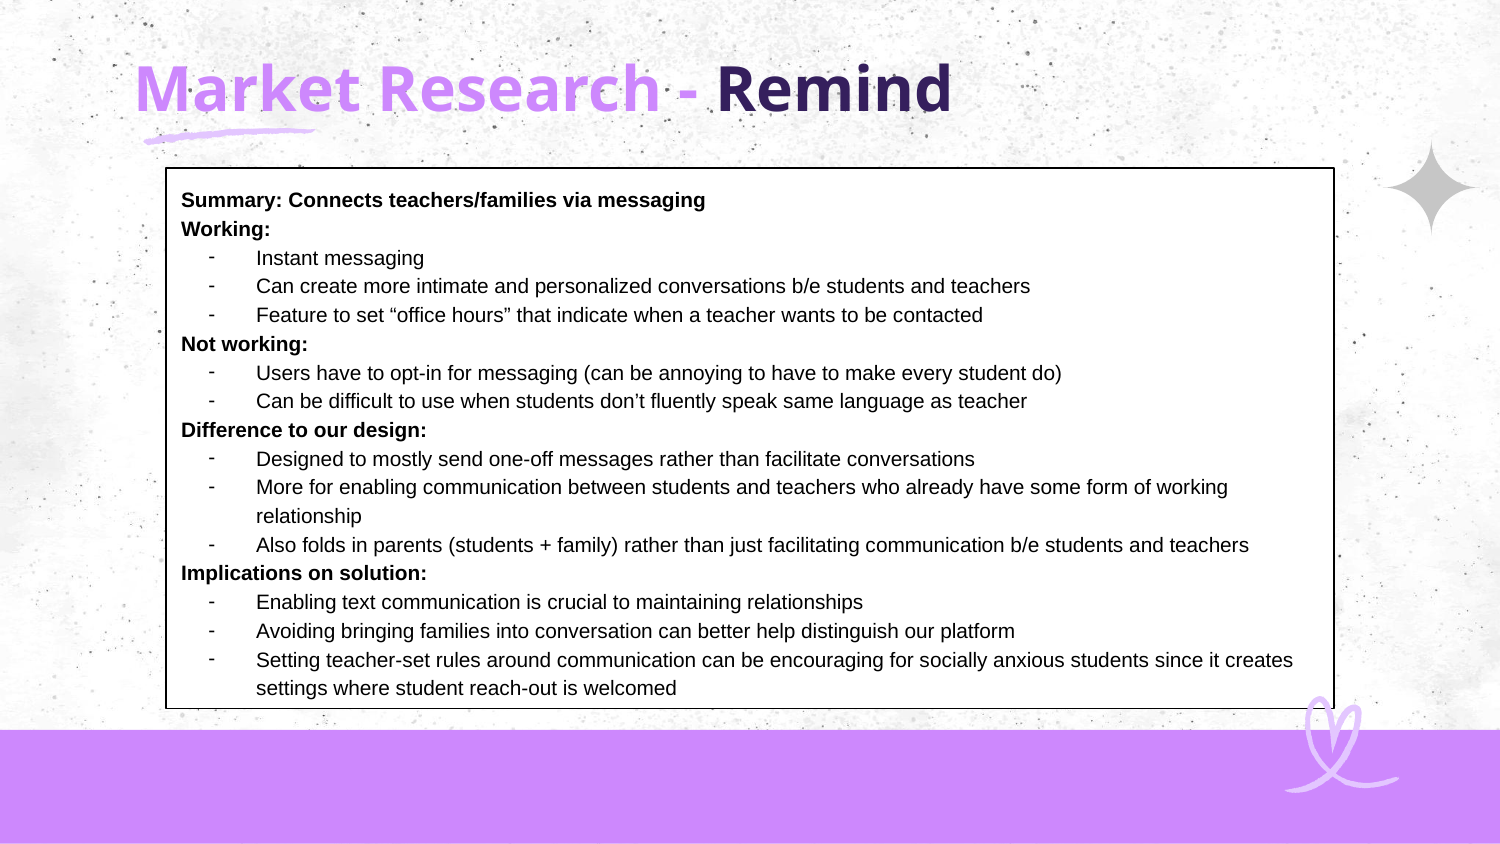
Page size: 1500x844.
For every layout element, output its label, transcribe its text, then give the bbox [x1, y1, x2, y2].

text_box [1382, 139, 1480, 236]
title Market Research - Remind [118, 34, 1472, 129]
picture [0, 0, 1500, 729]
text_box [143, 128, 316, 146]
subtitle Summary: Connects teachers/families via messaging Working: Instant messaging Can create more intimate and personalized conversations b/e students and teachers Feature to set “office hours” that indicate when a teacher wants to be contacted Not working: Users have to opt-in for messaging (can be annoying to have to make every student do) Can be difficult to use when students don’t fluently speak same language as teacher Difference to our design: Designed to mostly send one-off messages rather than facilitate conversations More for enabling communication between students and teachers who already have some form of working relationship Also folds in parents (students + family) rather than just facilitating communication b/e students and teachers Implications on solution: Enabling text communication is crucial to maintaining relationships Avoiding bringing families into conversation can better help distinguish our platform Setting teacher-set rules around communication can be encouraging for socially anxious students since it creates settings where student reach-out is welcomed [166, 168, 1334, 709]
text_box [1284, 695, 1401, 794]
